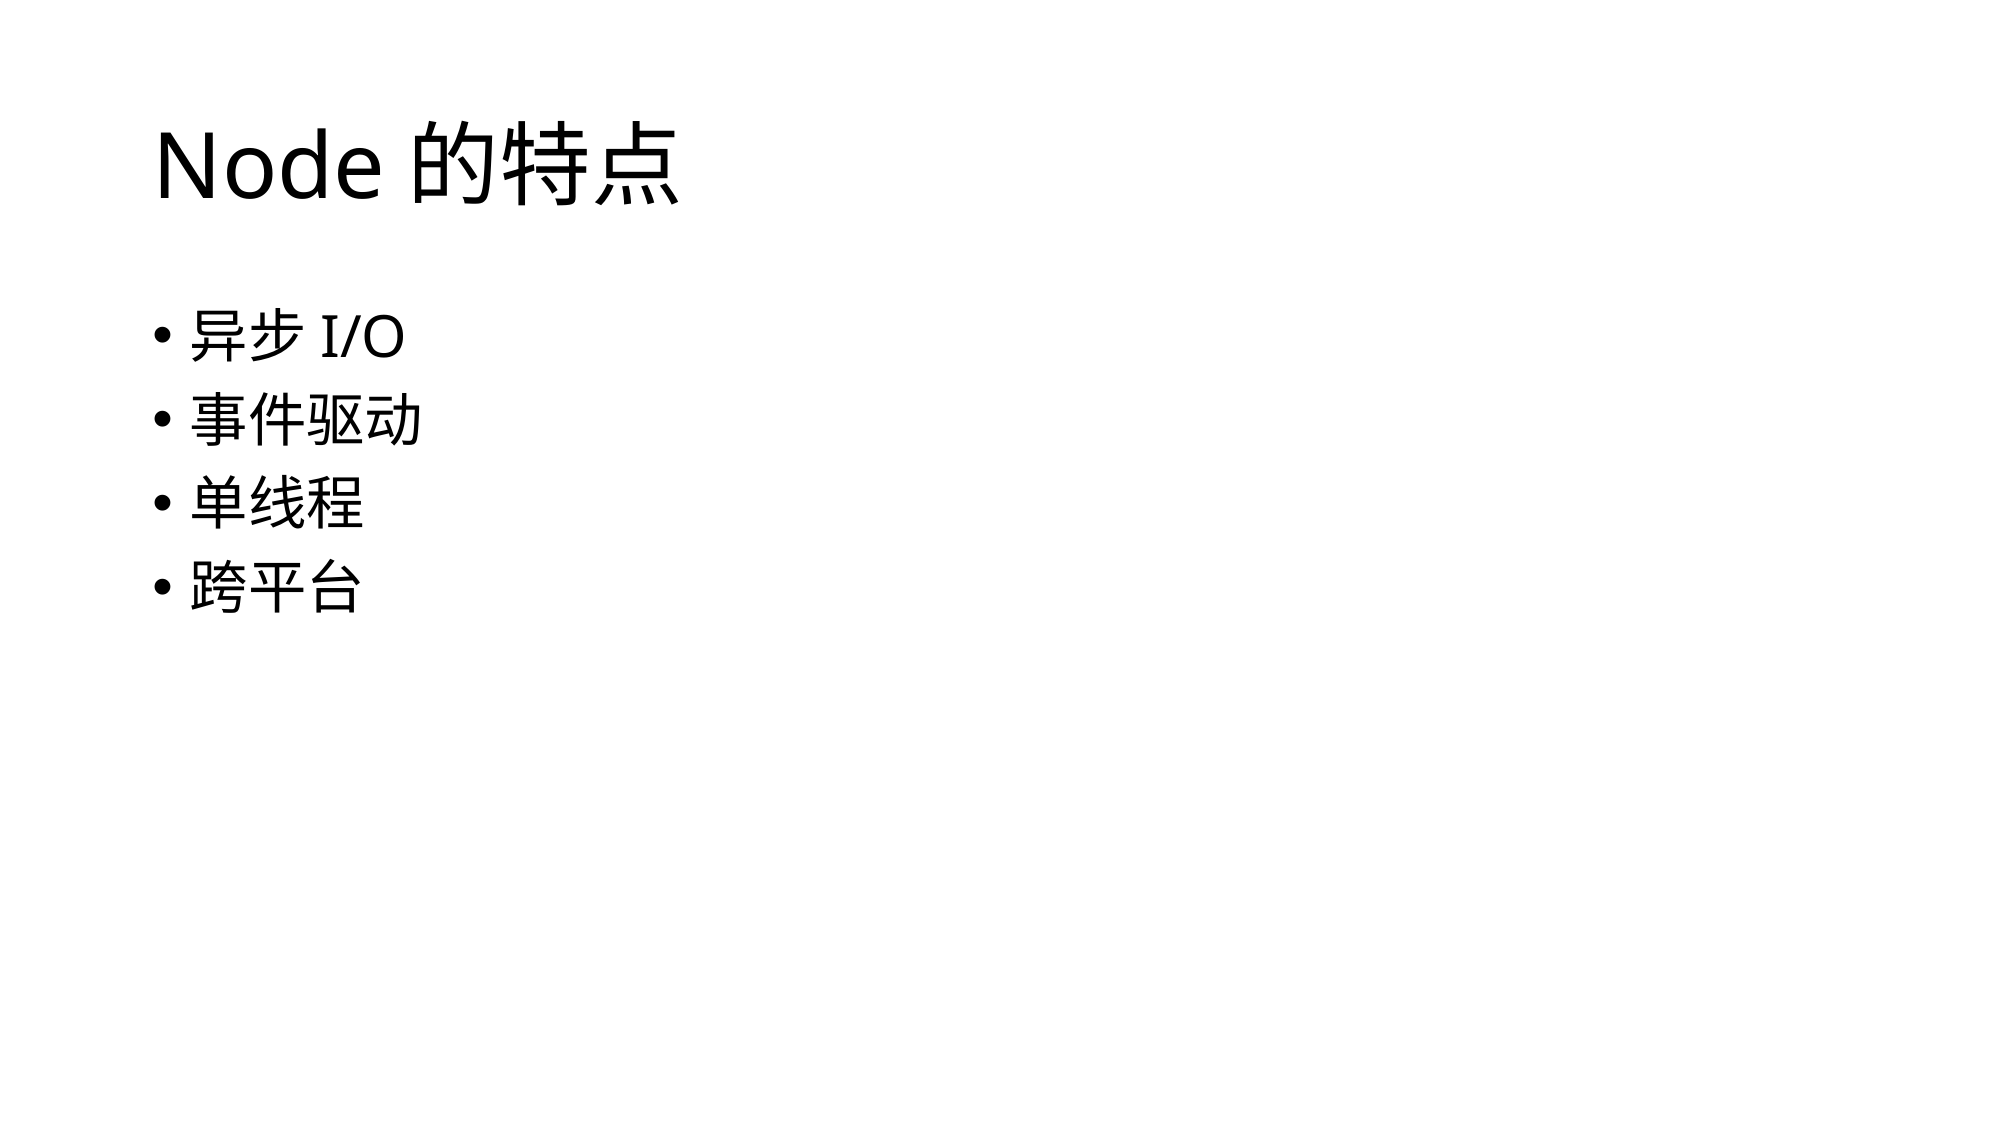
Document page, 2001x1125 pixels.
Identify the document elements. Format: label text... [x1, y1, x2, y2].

title Node的特点 [137, 59, 1863, 278]
list 异步I/O 事件驱动 单线程 跨平台 [137, 299, 1863, 1014]
